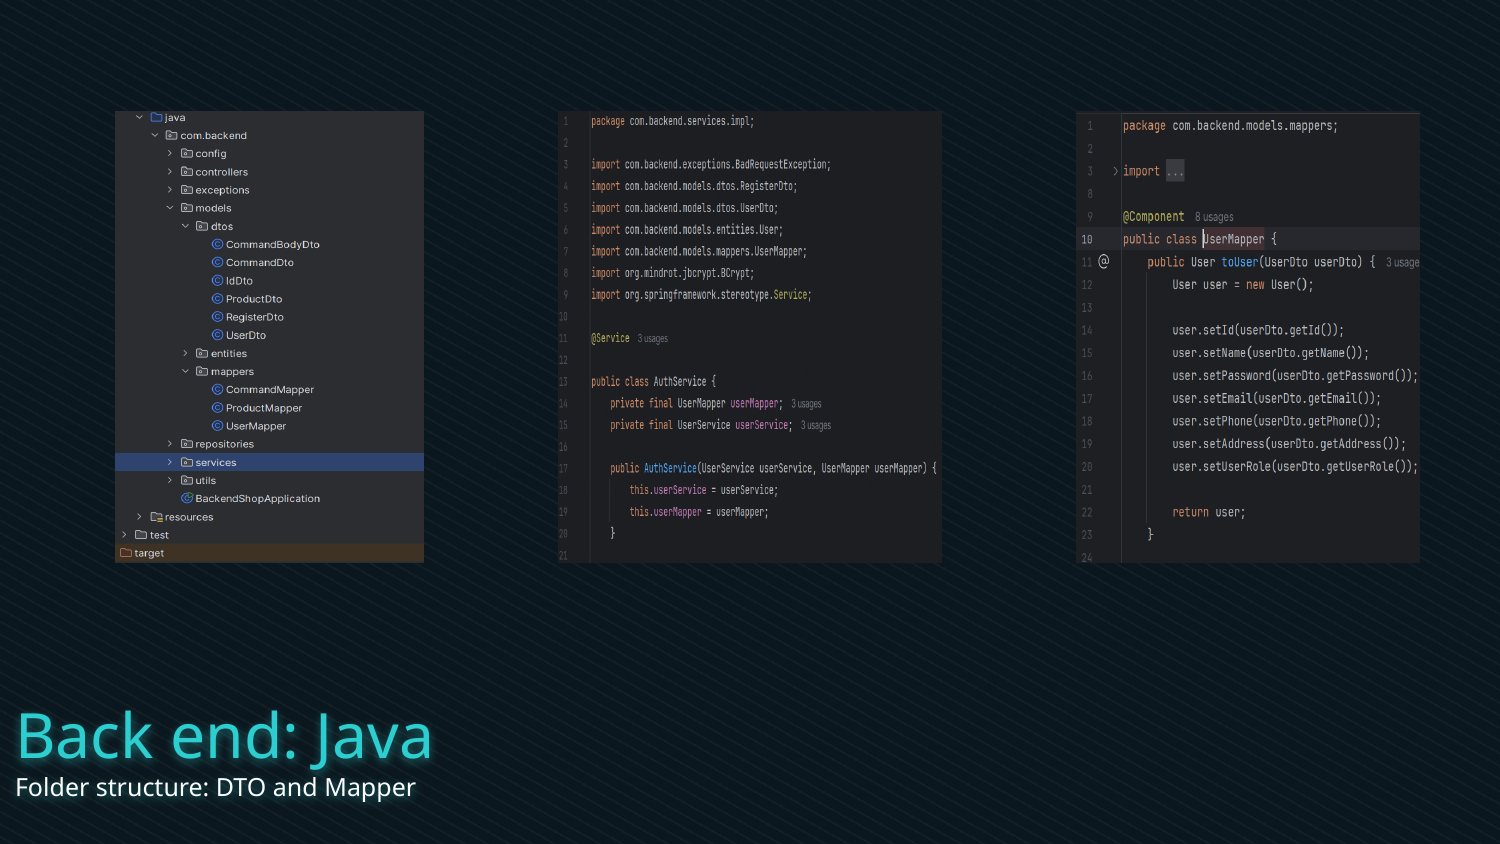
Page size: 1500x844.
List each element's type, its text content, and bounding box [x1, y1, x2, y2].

title Back end: Java Folder structure: DTO and Mapper [0, 681, 1264, 812]
picture [557, 111, 943, 563]
picture [115, 111, 424, 563]
picture [1076, 111, 1421, 563]
